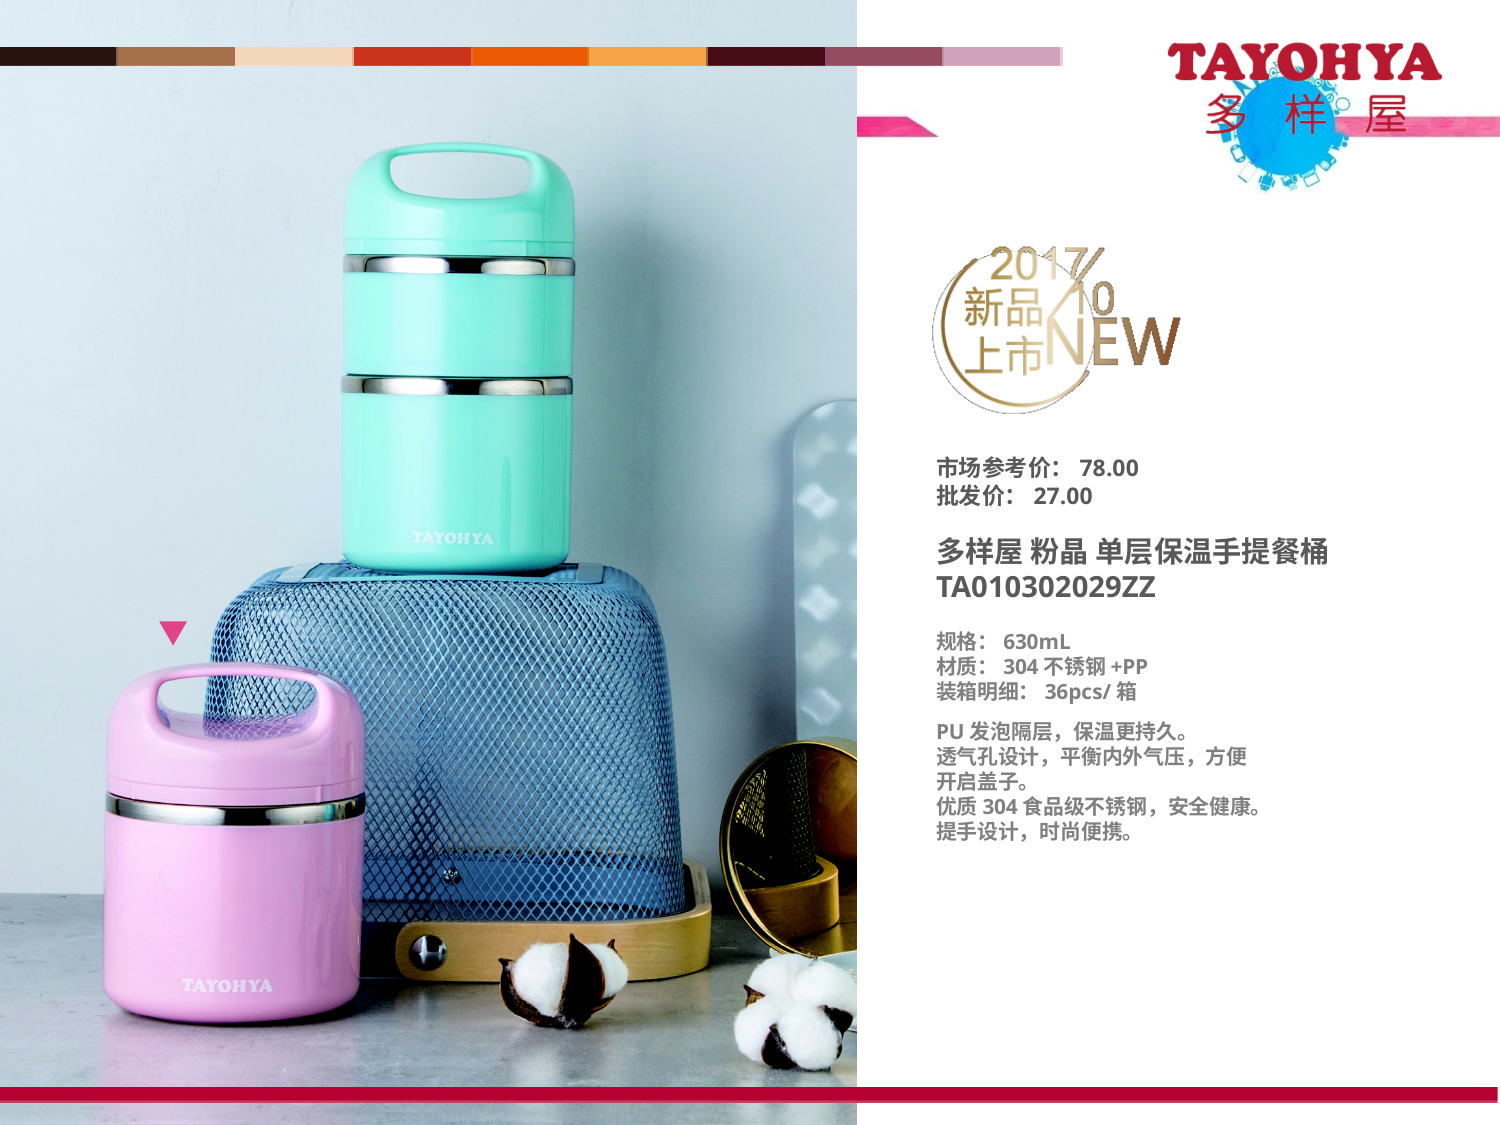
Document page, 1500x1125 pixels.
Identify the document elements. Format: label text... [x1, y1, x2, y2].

text_box 市场参考价：78.00 批发价：27.00 多样屋 粉晶 单层保温手提餐桶 TA010302029ZZ 规格：630mL 材质：304不锈钢+PP 装箱明细：36pcs/箱 PU发泡隔层，保温更持久。 透气孔设计，平衡内外气压，方便 开启盖子。 优质304食品级不锈钢，安全健康。 提手设计，时尚便携。 [921, 446, 1426, 851]
picture [0, 0, 1500, 1125]
